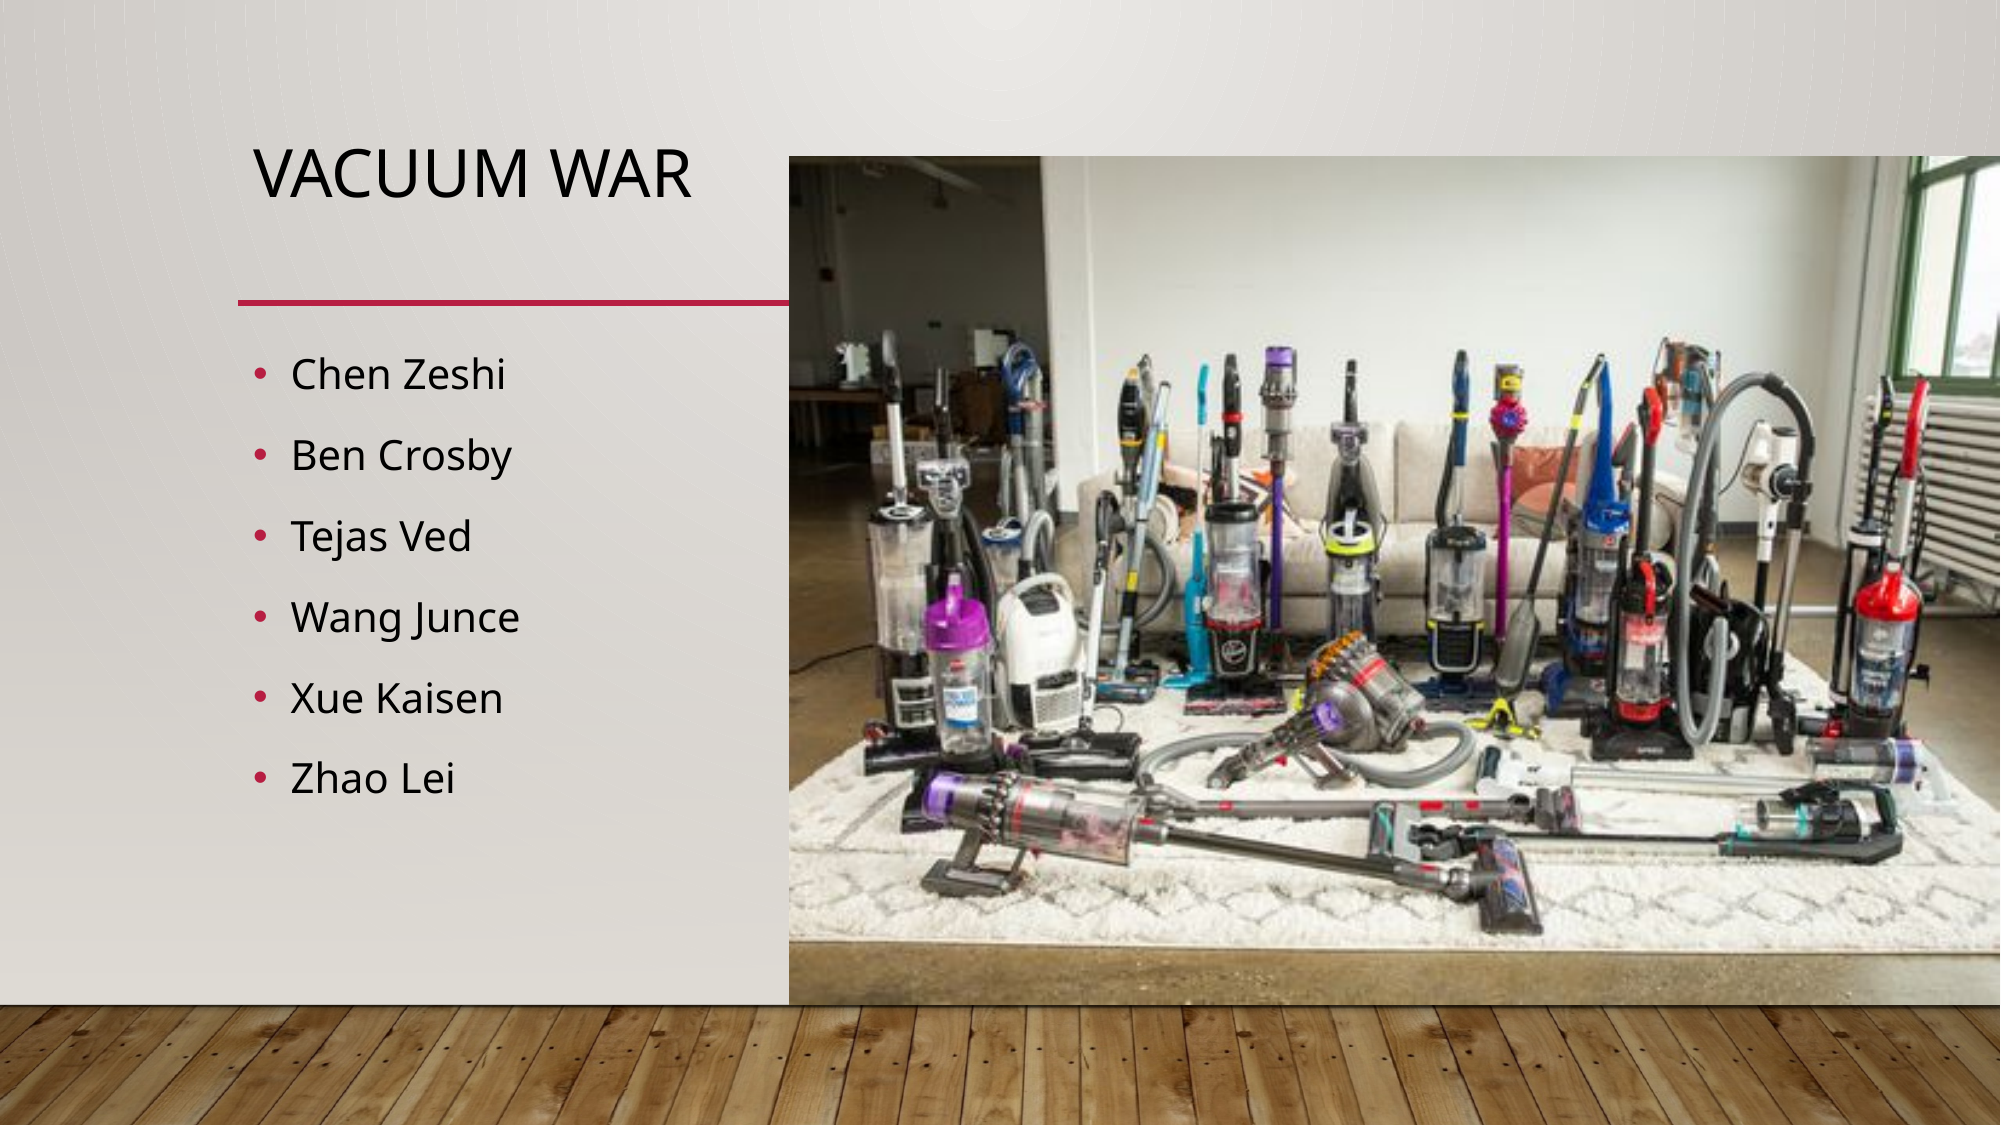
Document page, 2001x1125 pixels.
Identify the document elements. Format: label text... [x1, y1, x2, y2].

picture [0, 156, 2000, 1125]
list Chen Zeshi Ben Crosby Tejas Ved Wang Junce Xue Kaisen Zhao Lei [238, 330, 788, 897]
title Vacuum War [238, 131, 1814, 305]
